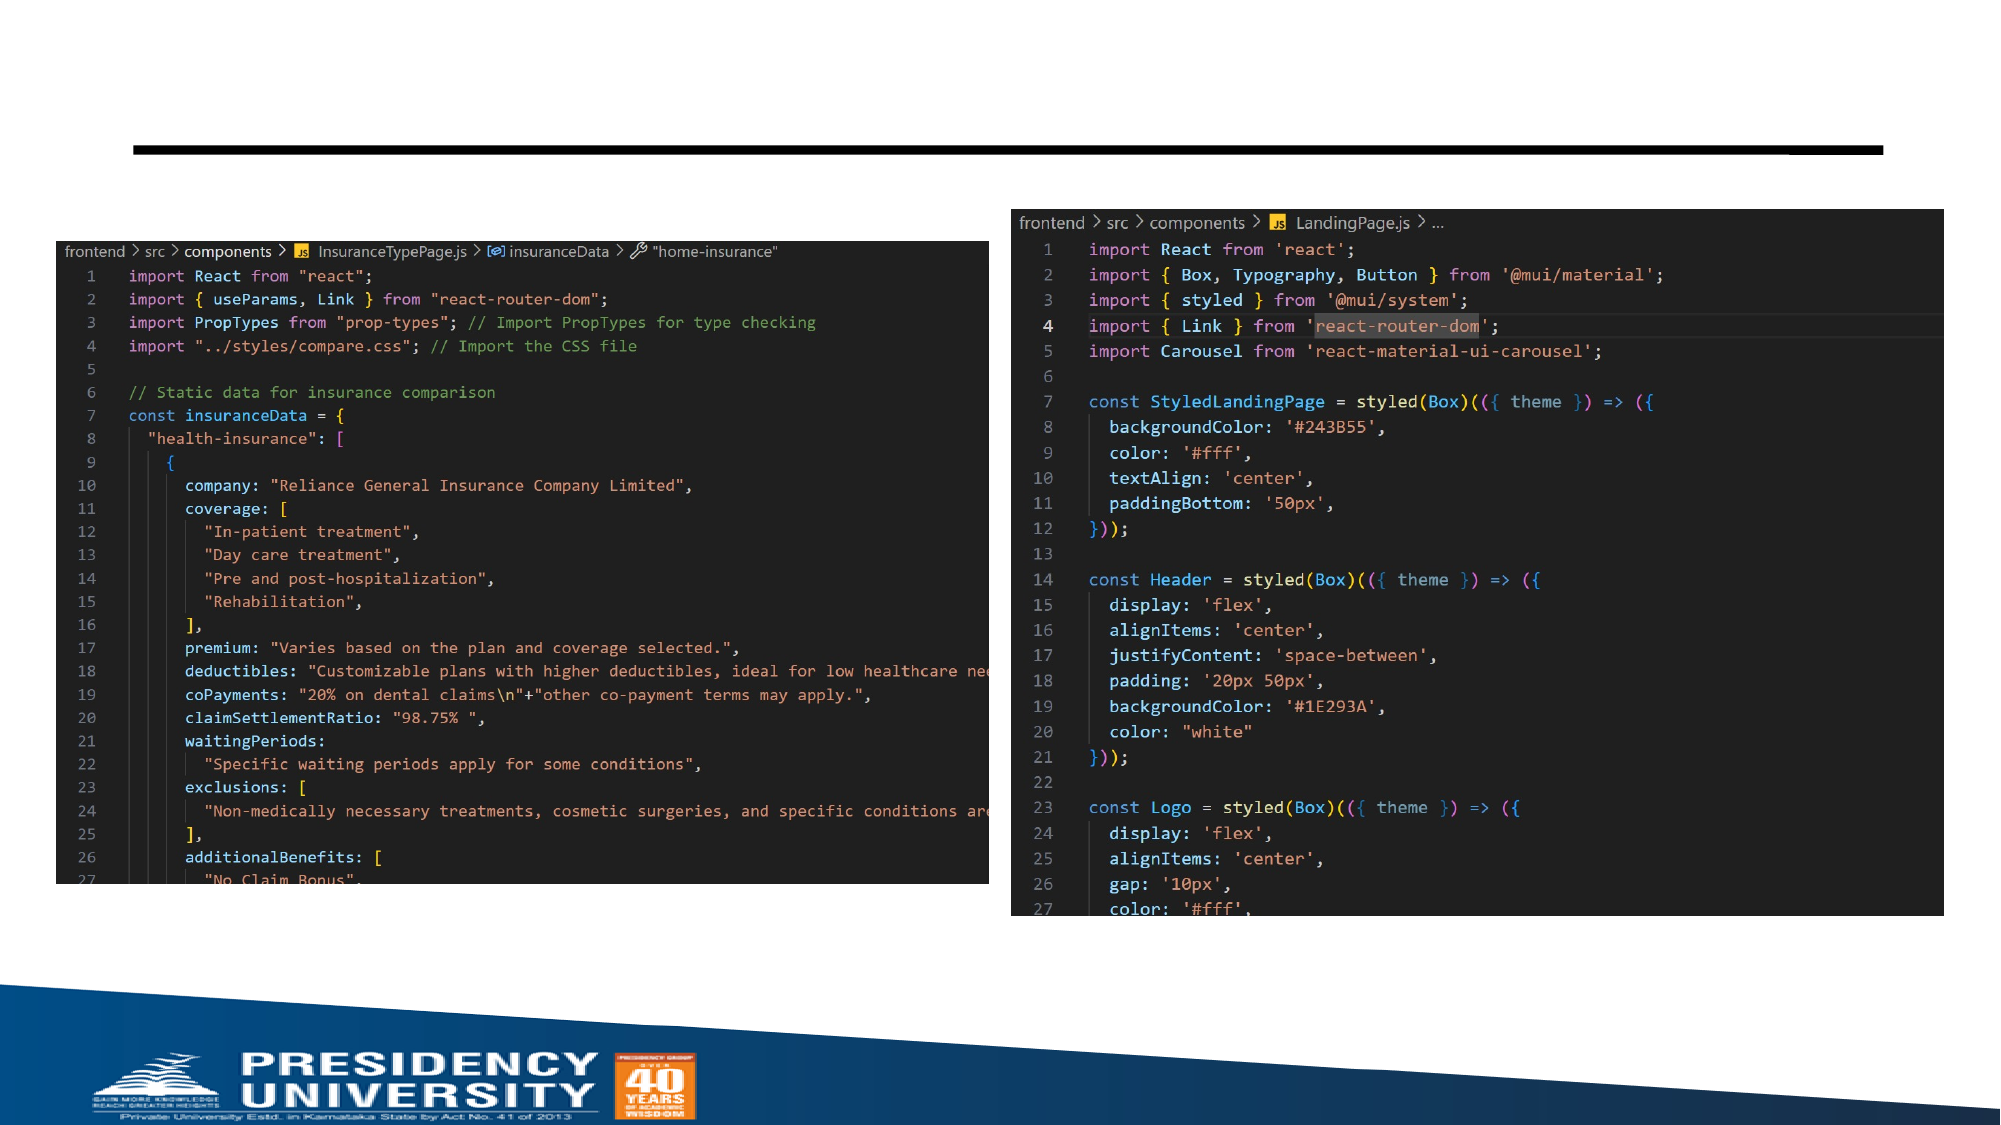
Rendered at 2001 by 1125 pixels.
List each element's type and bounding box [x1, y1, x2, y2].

picture [0, 982, 2000, 1125]
picture [56, 240, 989, 884]
picture [1011, 208, 1944, 916]
